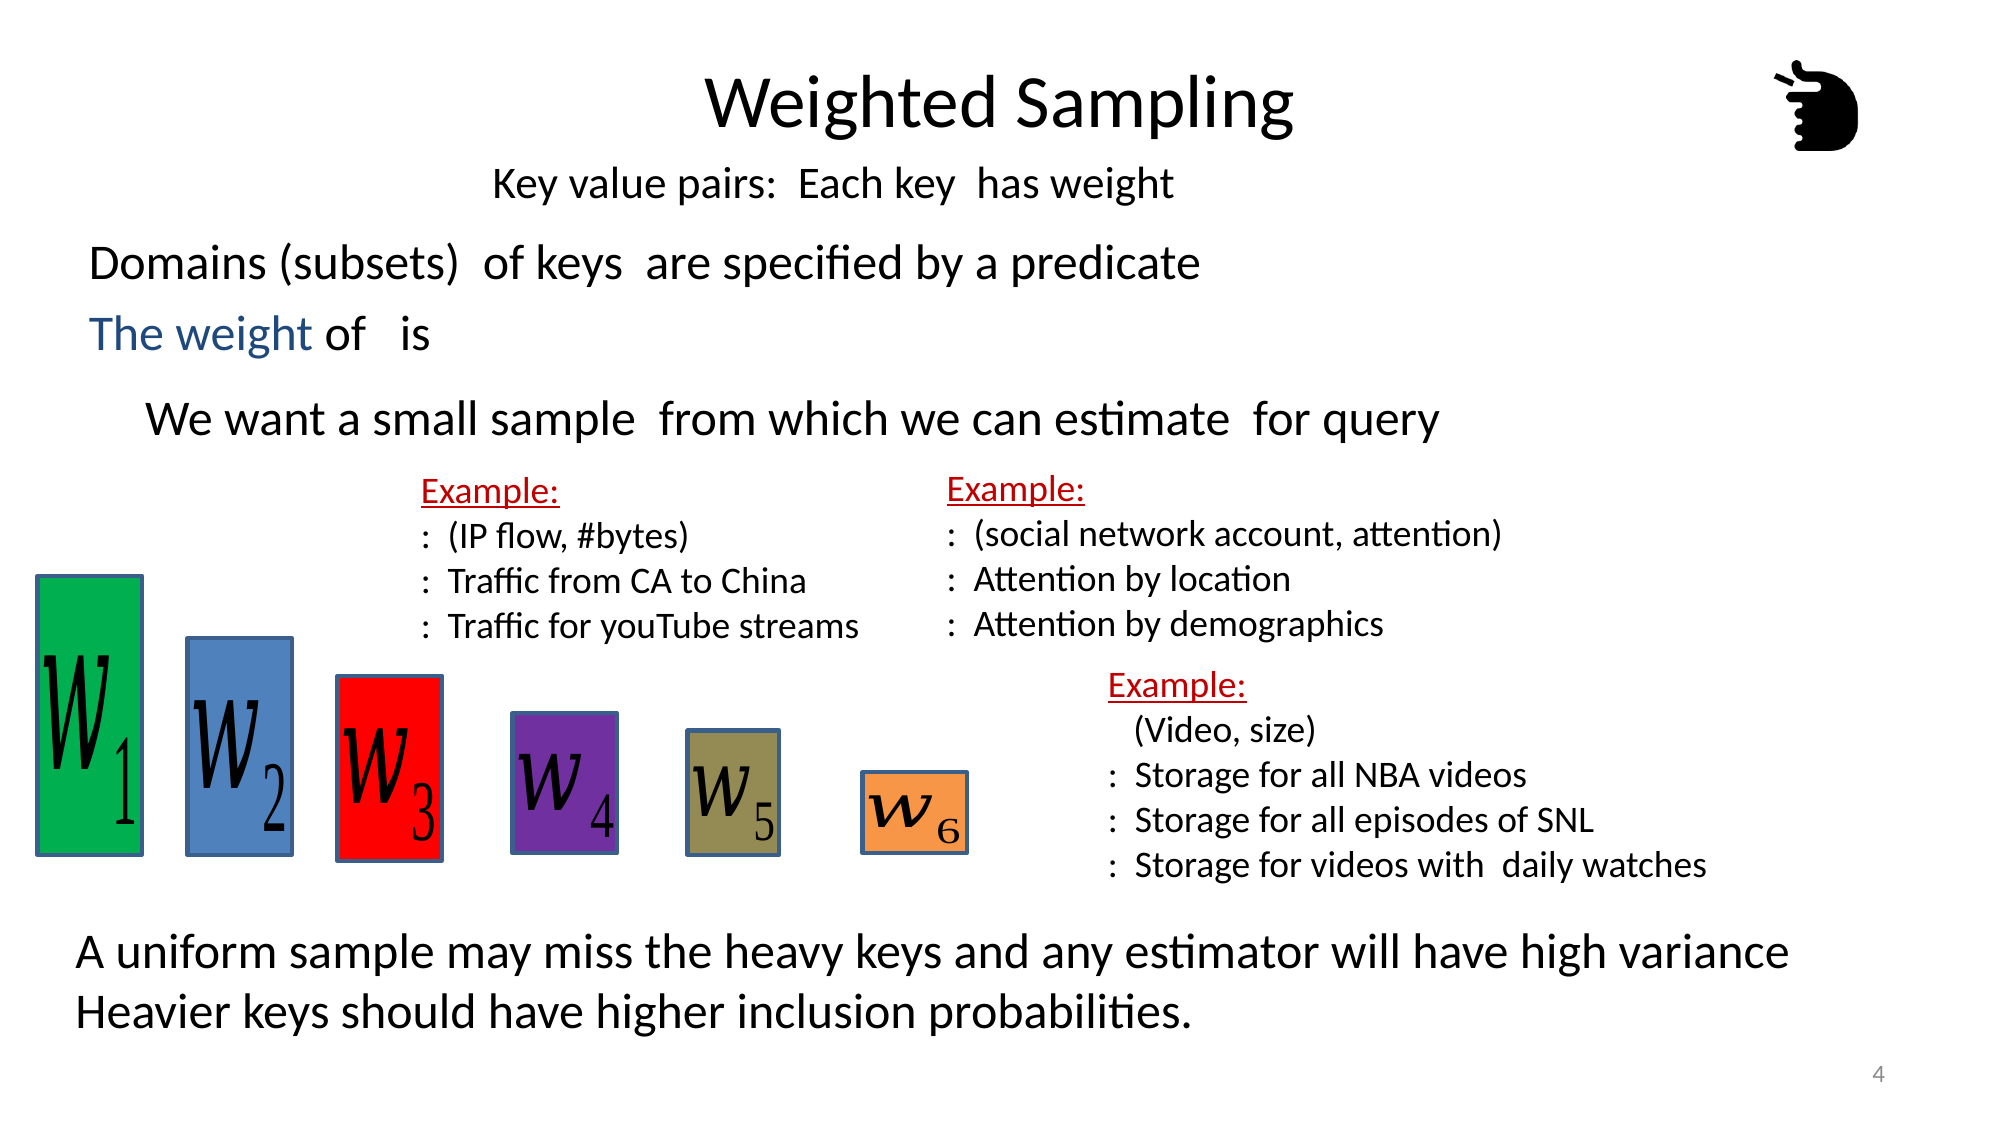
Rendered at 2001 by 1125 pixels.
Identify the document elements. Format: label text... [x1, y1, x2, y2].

slide_number 4 [1433, 1042, 1900, 1103]
title Weighted Sampling [99, 45, 1900, 151]
picture [1770, 60, 1861, 151]
